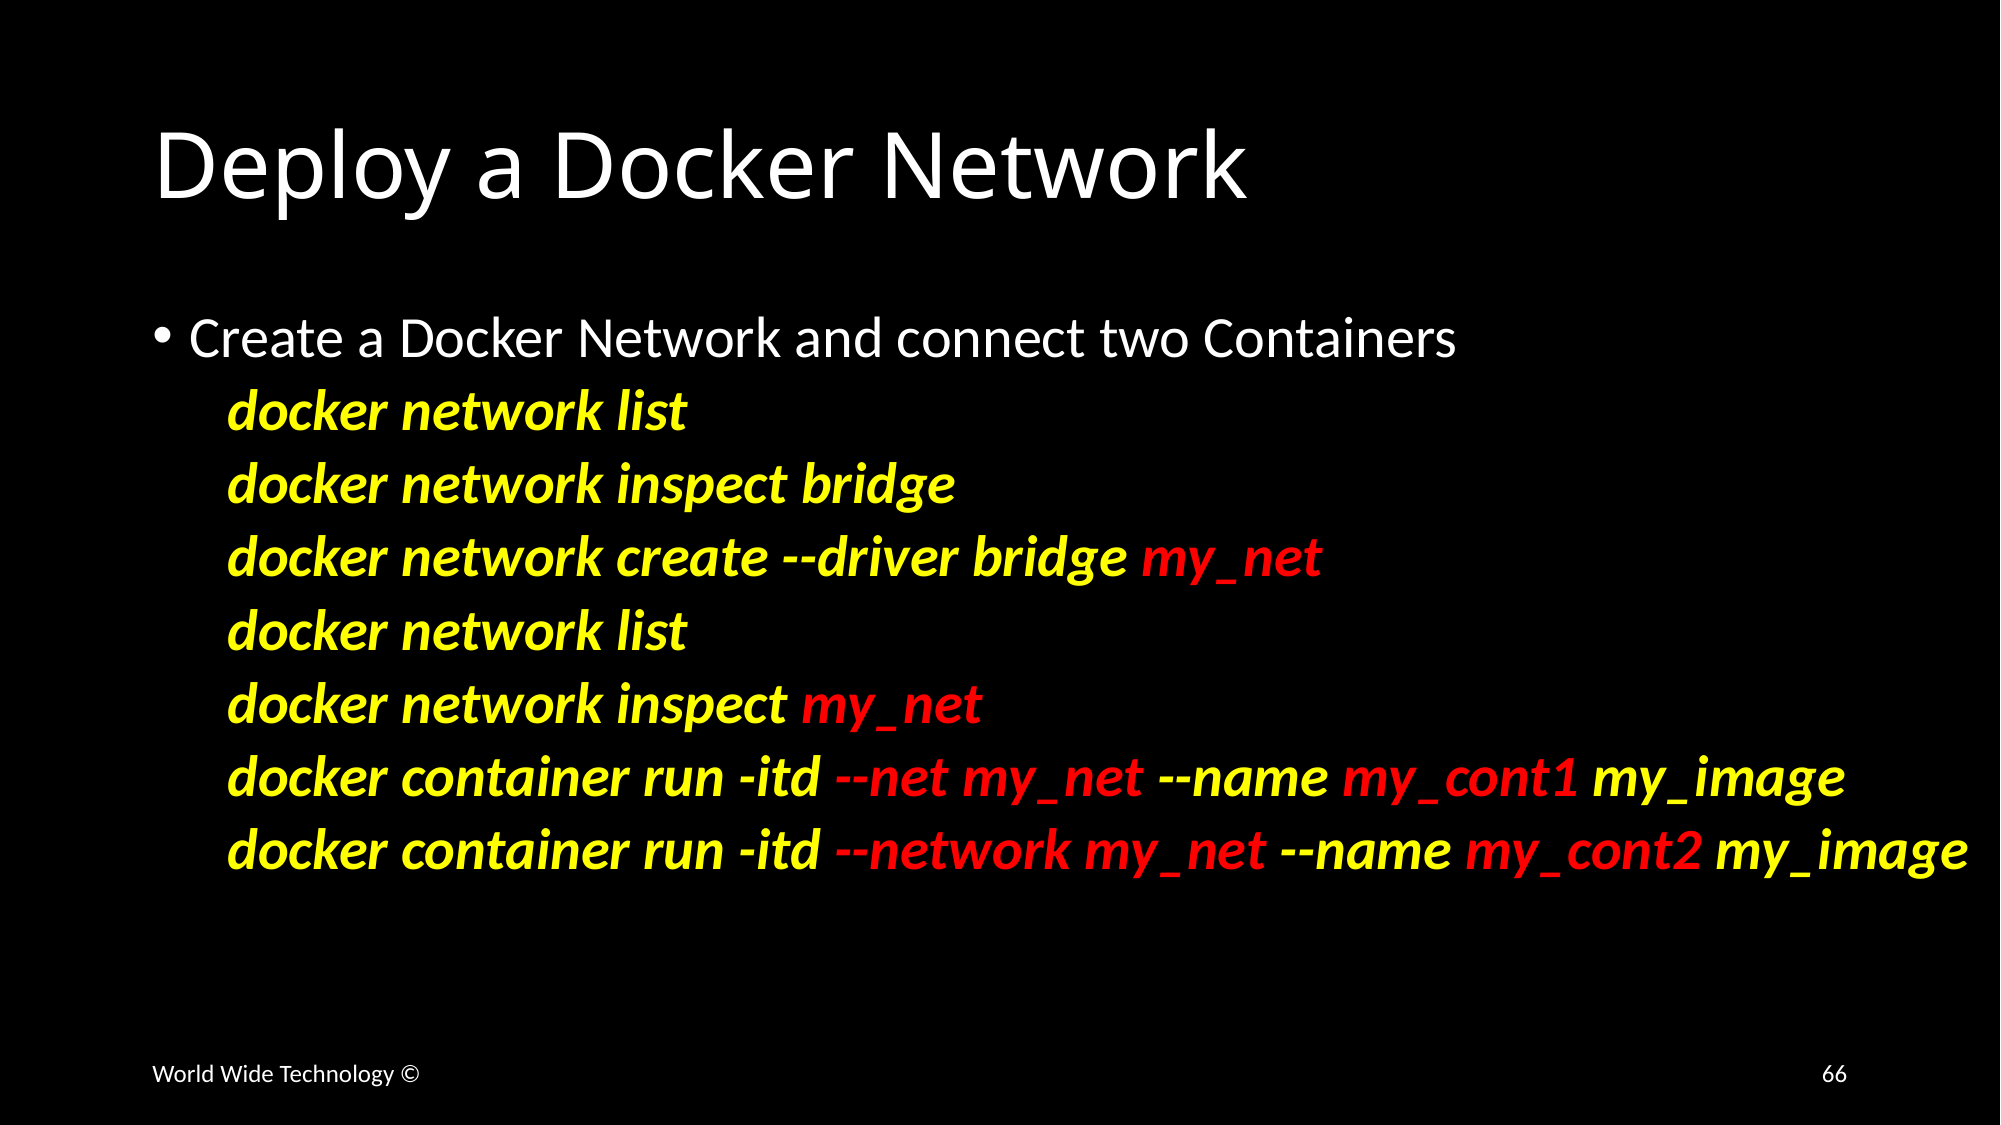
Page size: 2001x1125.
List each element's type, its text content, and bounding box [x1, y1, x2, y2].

slide_number 66 [1412, 1042, 1863, 1103]
slide_number World Wide Technology © [137, 1042, 588, 1103]
title Deploy a Docker Network [137, 59, 1863, 278]
list Create a Docker Network and connect two Containers docker network list docker network inspect bridge docker network create --driver bridge my_net docker network list docker network inspect my_net docker container run -itd --net my_net --name my_cont1 my_image docker container run -itd --network my_net --name my_cont2 my_image [137, 299, 2000, 1085]
